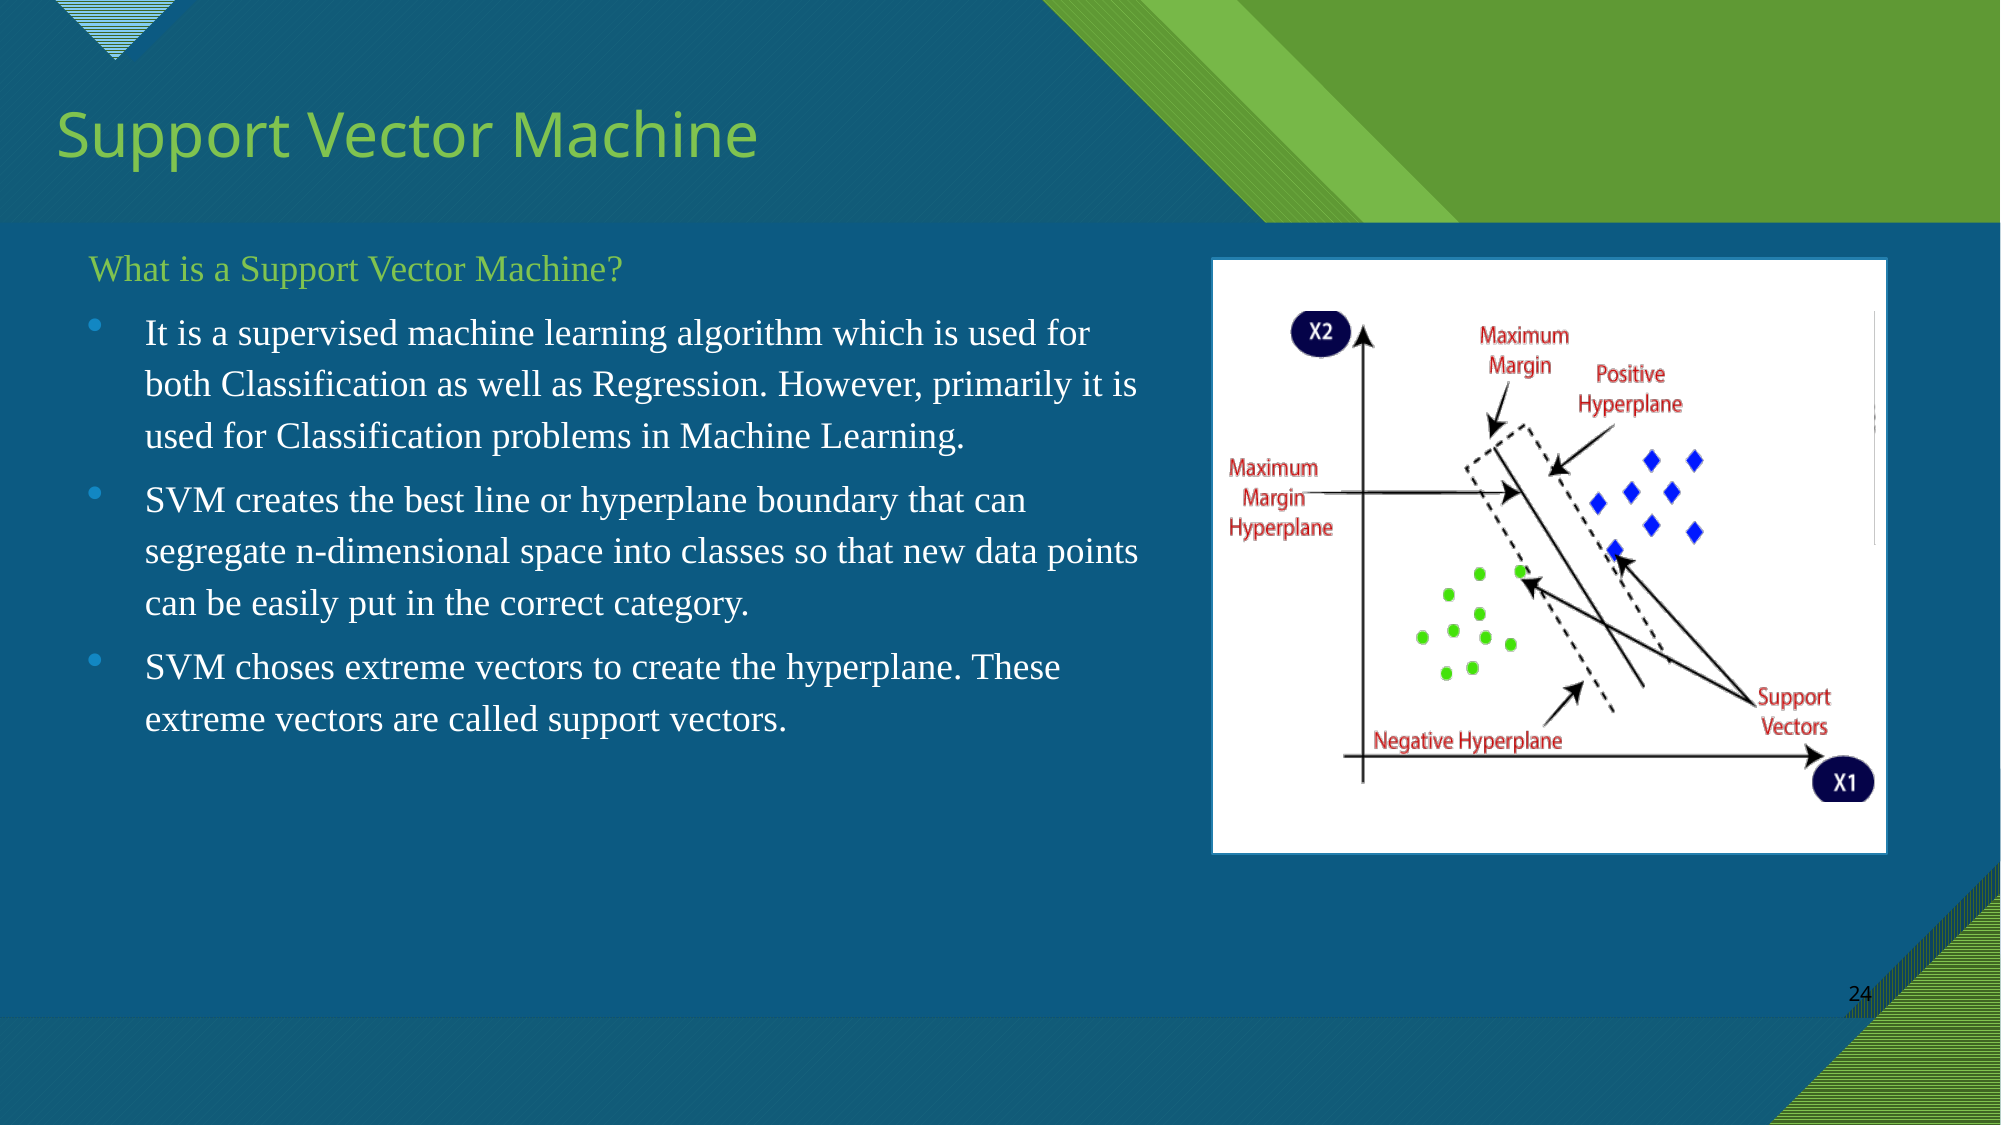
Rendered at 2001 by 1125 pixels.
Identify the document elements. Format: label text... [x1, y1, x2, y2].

slide_number 24 [1796, 965, 1887, 1025]
list What is a Support Vector Machine? It is a supervised machine learning algorithm which is used for both Classification as well as Regression. However, primarily it is used for Classification problems in Machine Learning. SVM creates the best line or hyperplane boundary that can segregate n-dimensional space into classes so that new data points can be easily put in the correct category. SVM choses extreme vectors to create the hyperplane. These extreme vectors are called support vectors. [73, 176, 1178, 806]
text_box [1211, 257, 1888, 855]
title Support Vector Machine [39, 87, 778, 192]
picture [1223, 311, 1876, 802]
